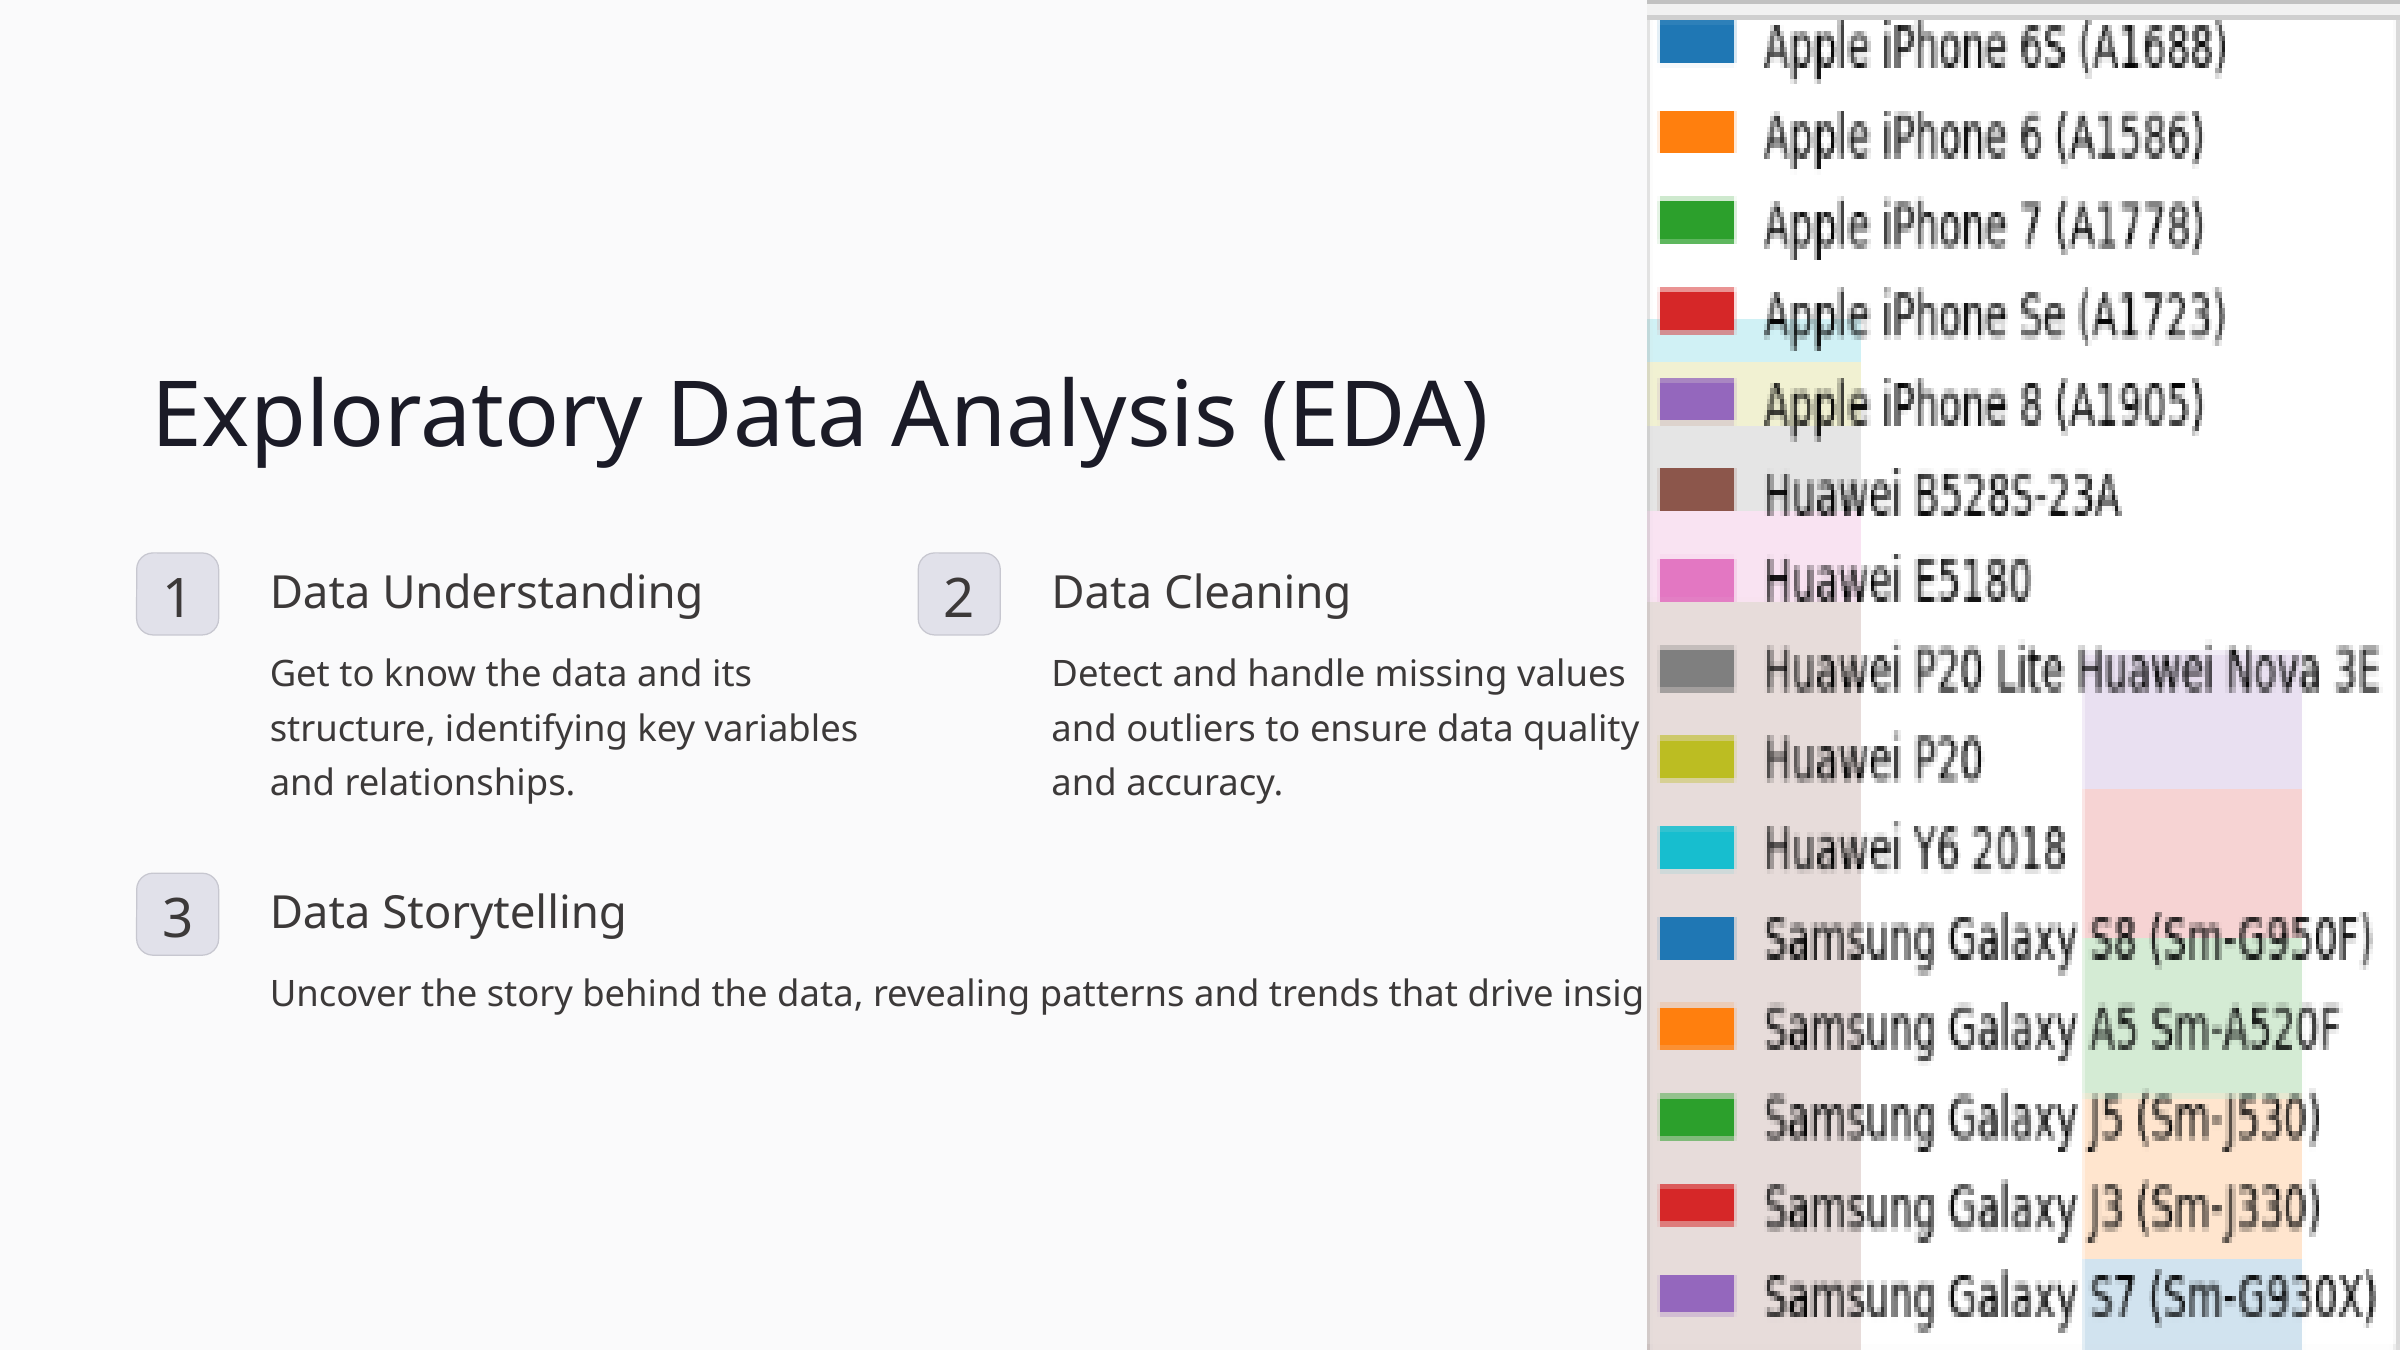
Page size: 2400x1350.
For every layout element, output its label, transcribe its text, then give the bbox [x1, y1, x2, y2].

picture [1647, 0, 2400, 1350]
text_box Detect and handle missing values and outliers to ensure data quality and accuracy. [1036, 631, 1647, 796]
text_box Exploratory Data Analysis (EDA) [136, 343, 1451, 458]
text_box Uncover the story behind the data, revealing patterns and trends that drive insights. [255, 951, 1647, 1007]
text_box [918, 552, 1001, 635]
text_box 2 [945, 566, 974, 622]
text_box [136, 873, 219, 956]
text_box 3 [163, 886, 193, 942]
text_box Data Understanding [255, 552, 711, 610]
text_box Data Cleaning [1036, 552, 1493, 610]
text_box Get to know the data and its structure, identifying key variables and relationships. [255, 631, 882, 796]
text_box 1 [165, 566, 190, 622]
text_box [136, 552, 219, 635]
text_box [0, 0, 1647, 1350]
text_box Data Storytelling [255, 873, 711, 931]
